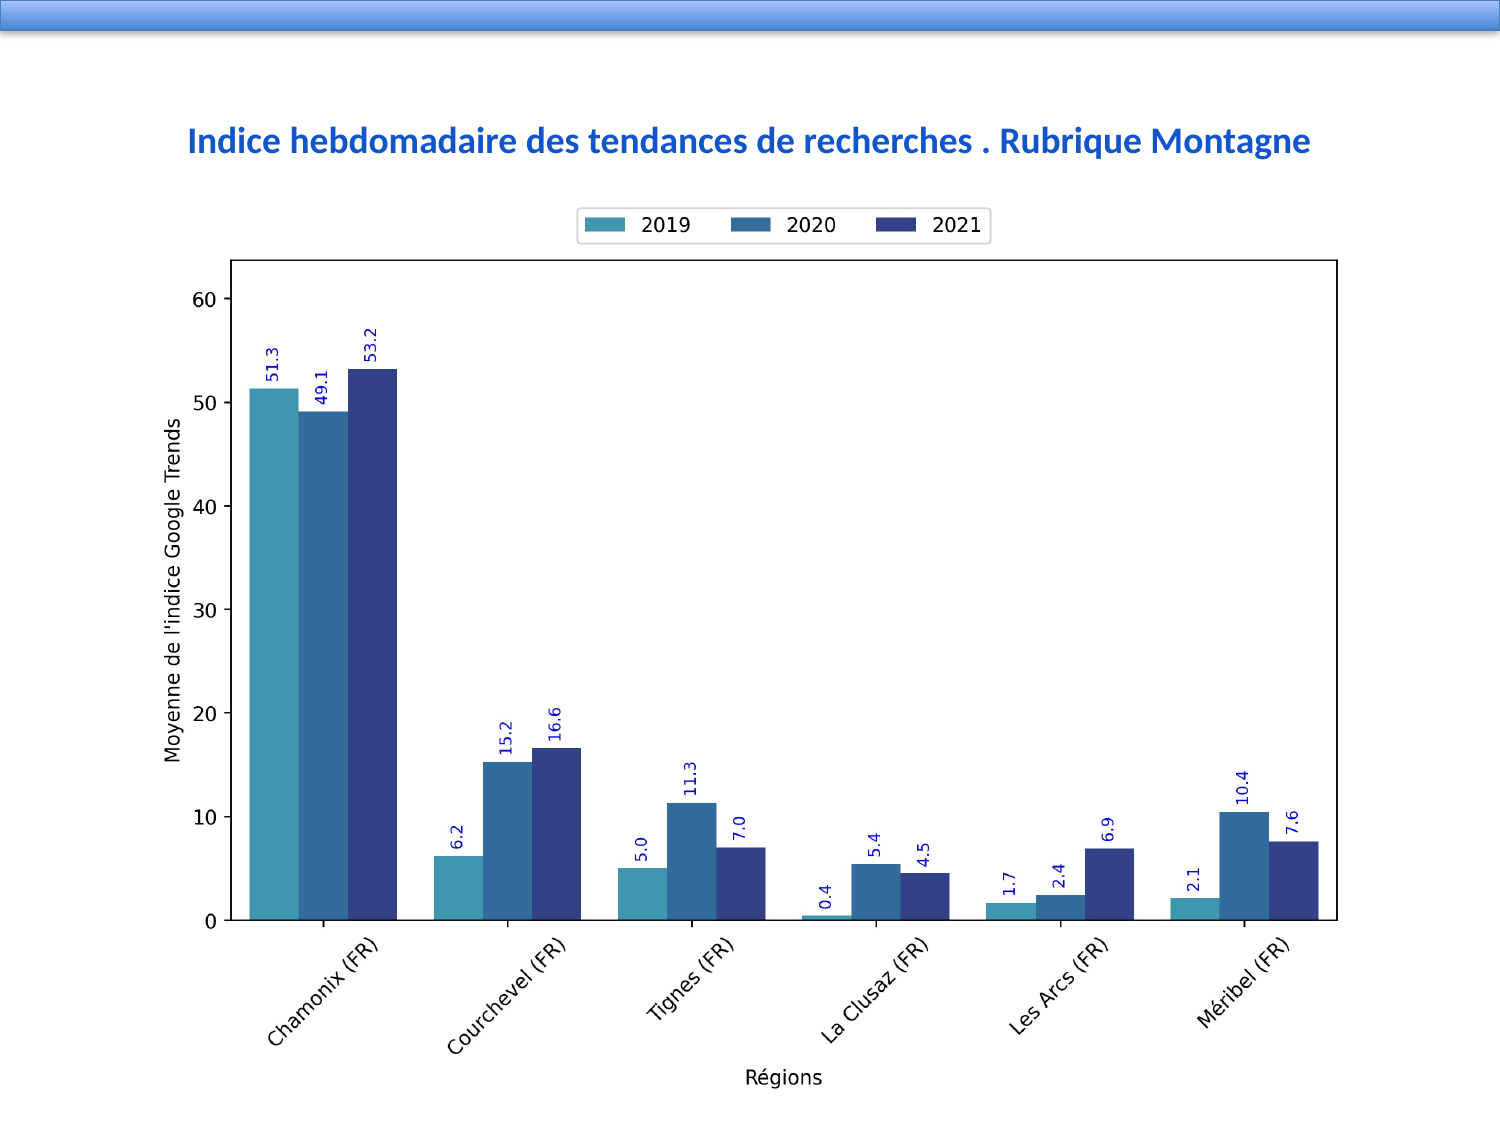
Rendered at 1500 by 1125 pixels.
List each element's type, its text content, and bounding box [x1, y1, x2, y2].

text_box [0, 0, 1500, 31]
title Indice hebdomadaire des tendances de recherches . Rubrique Montagne [75, 45, 1425, 233]
picture [149, 194, 1351, 1102]
